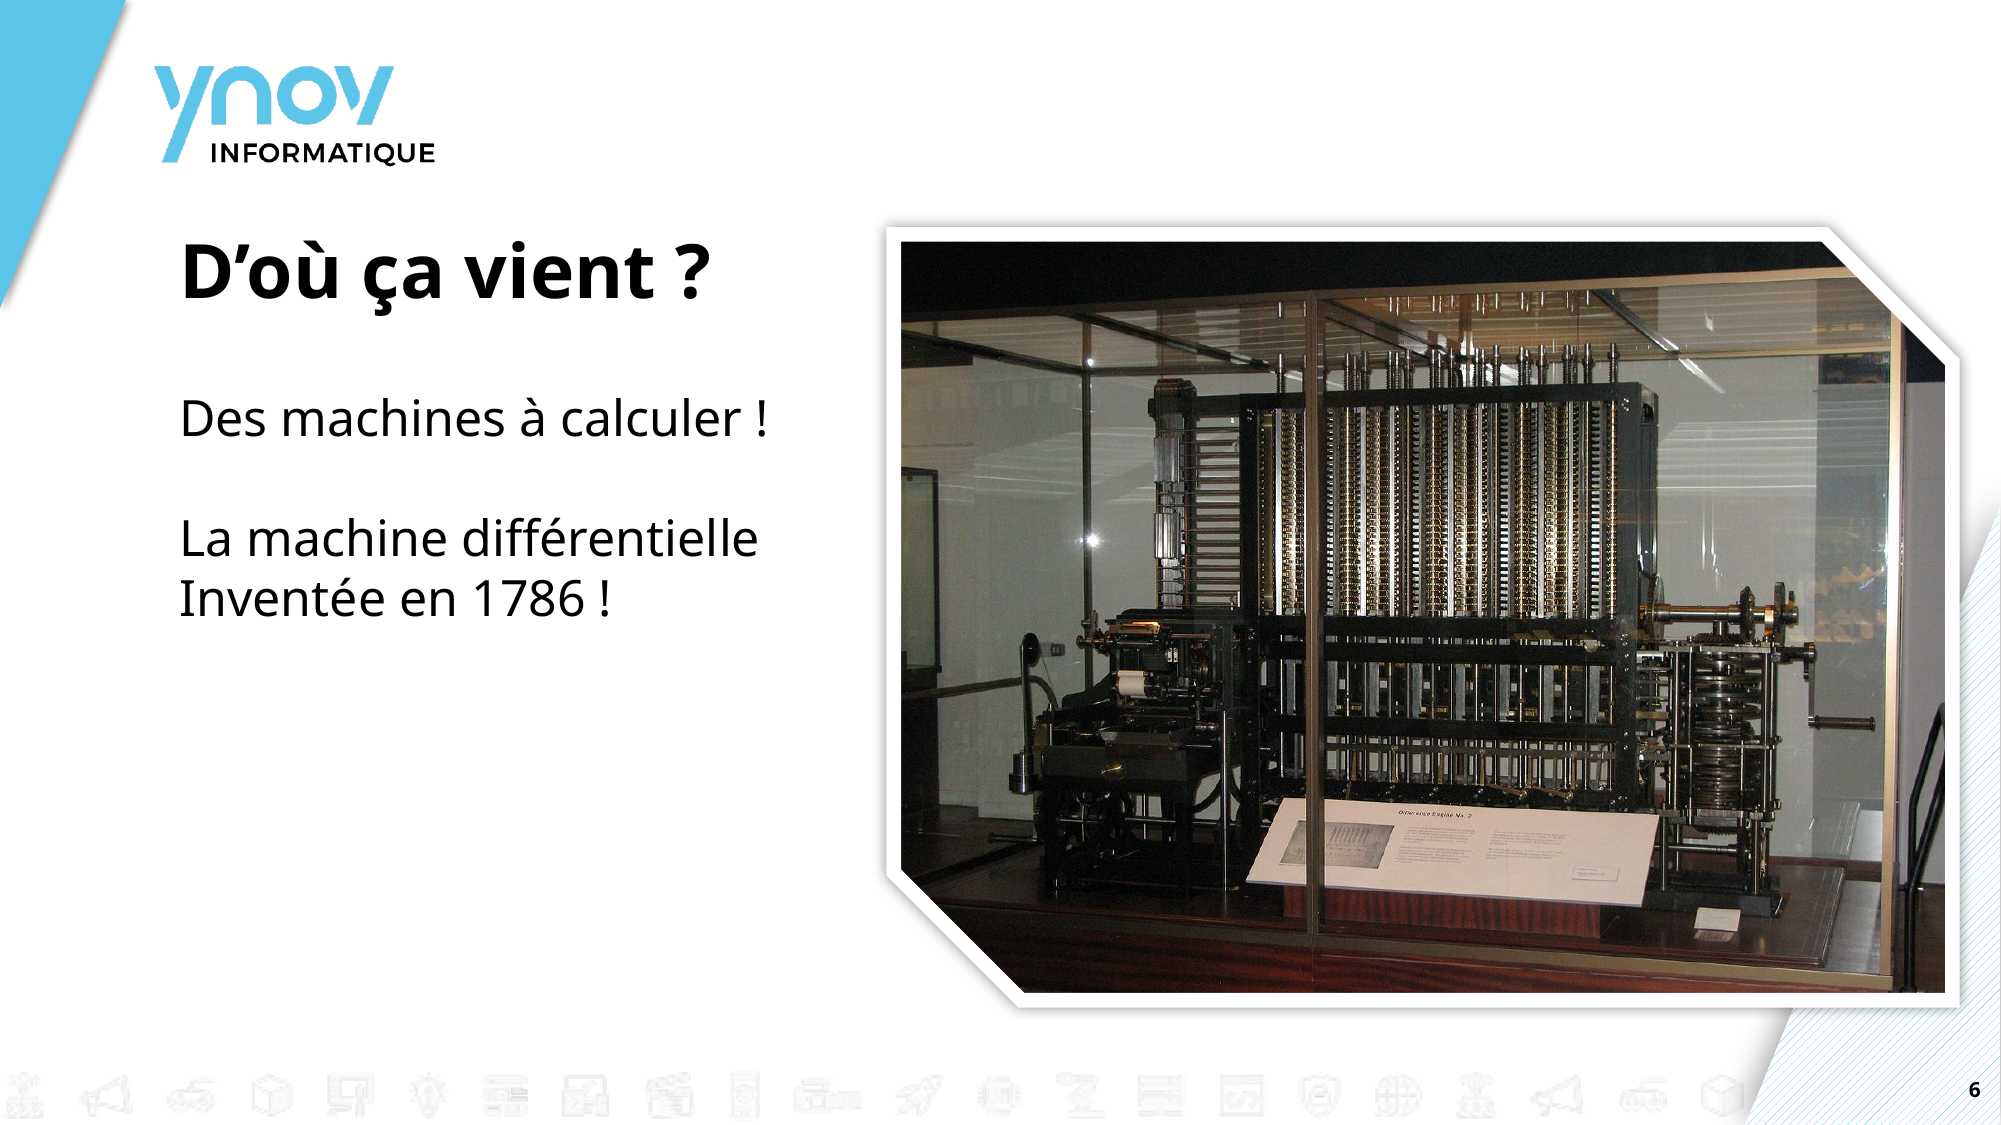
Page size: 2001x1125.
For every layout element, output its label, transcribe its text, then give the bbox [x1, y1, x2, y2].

picture [136, 48, 452, 207]
text_box D’où ça vient ? [164, 207, 1864, 342]
text_box [893, 234, 1953, 1001]
text_box Des machines à calculer ! La machine différentielle Inventée en 1786 ! [164, 378, 1864, 1024]
